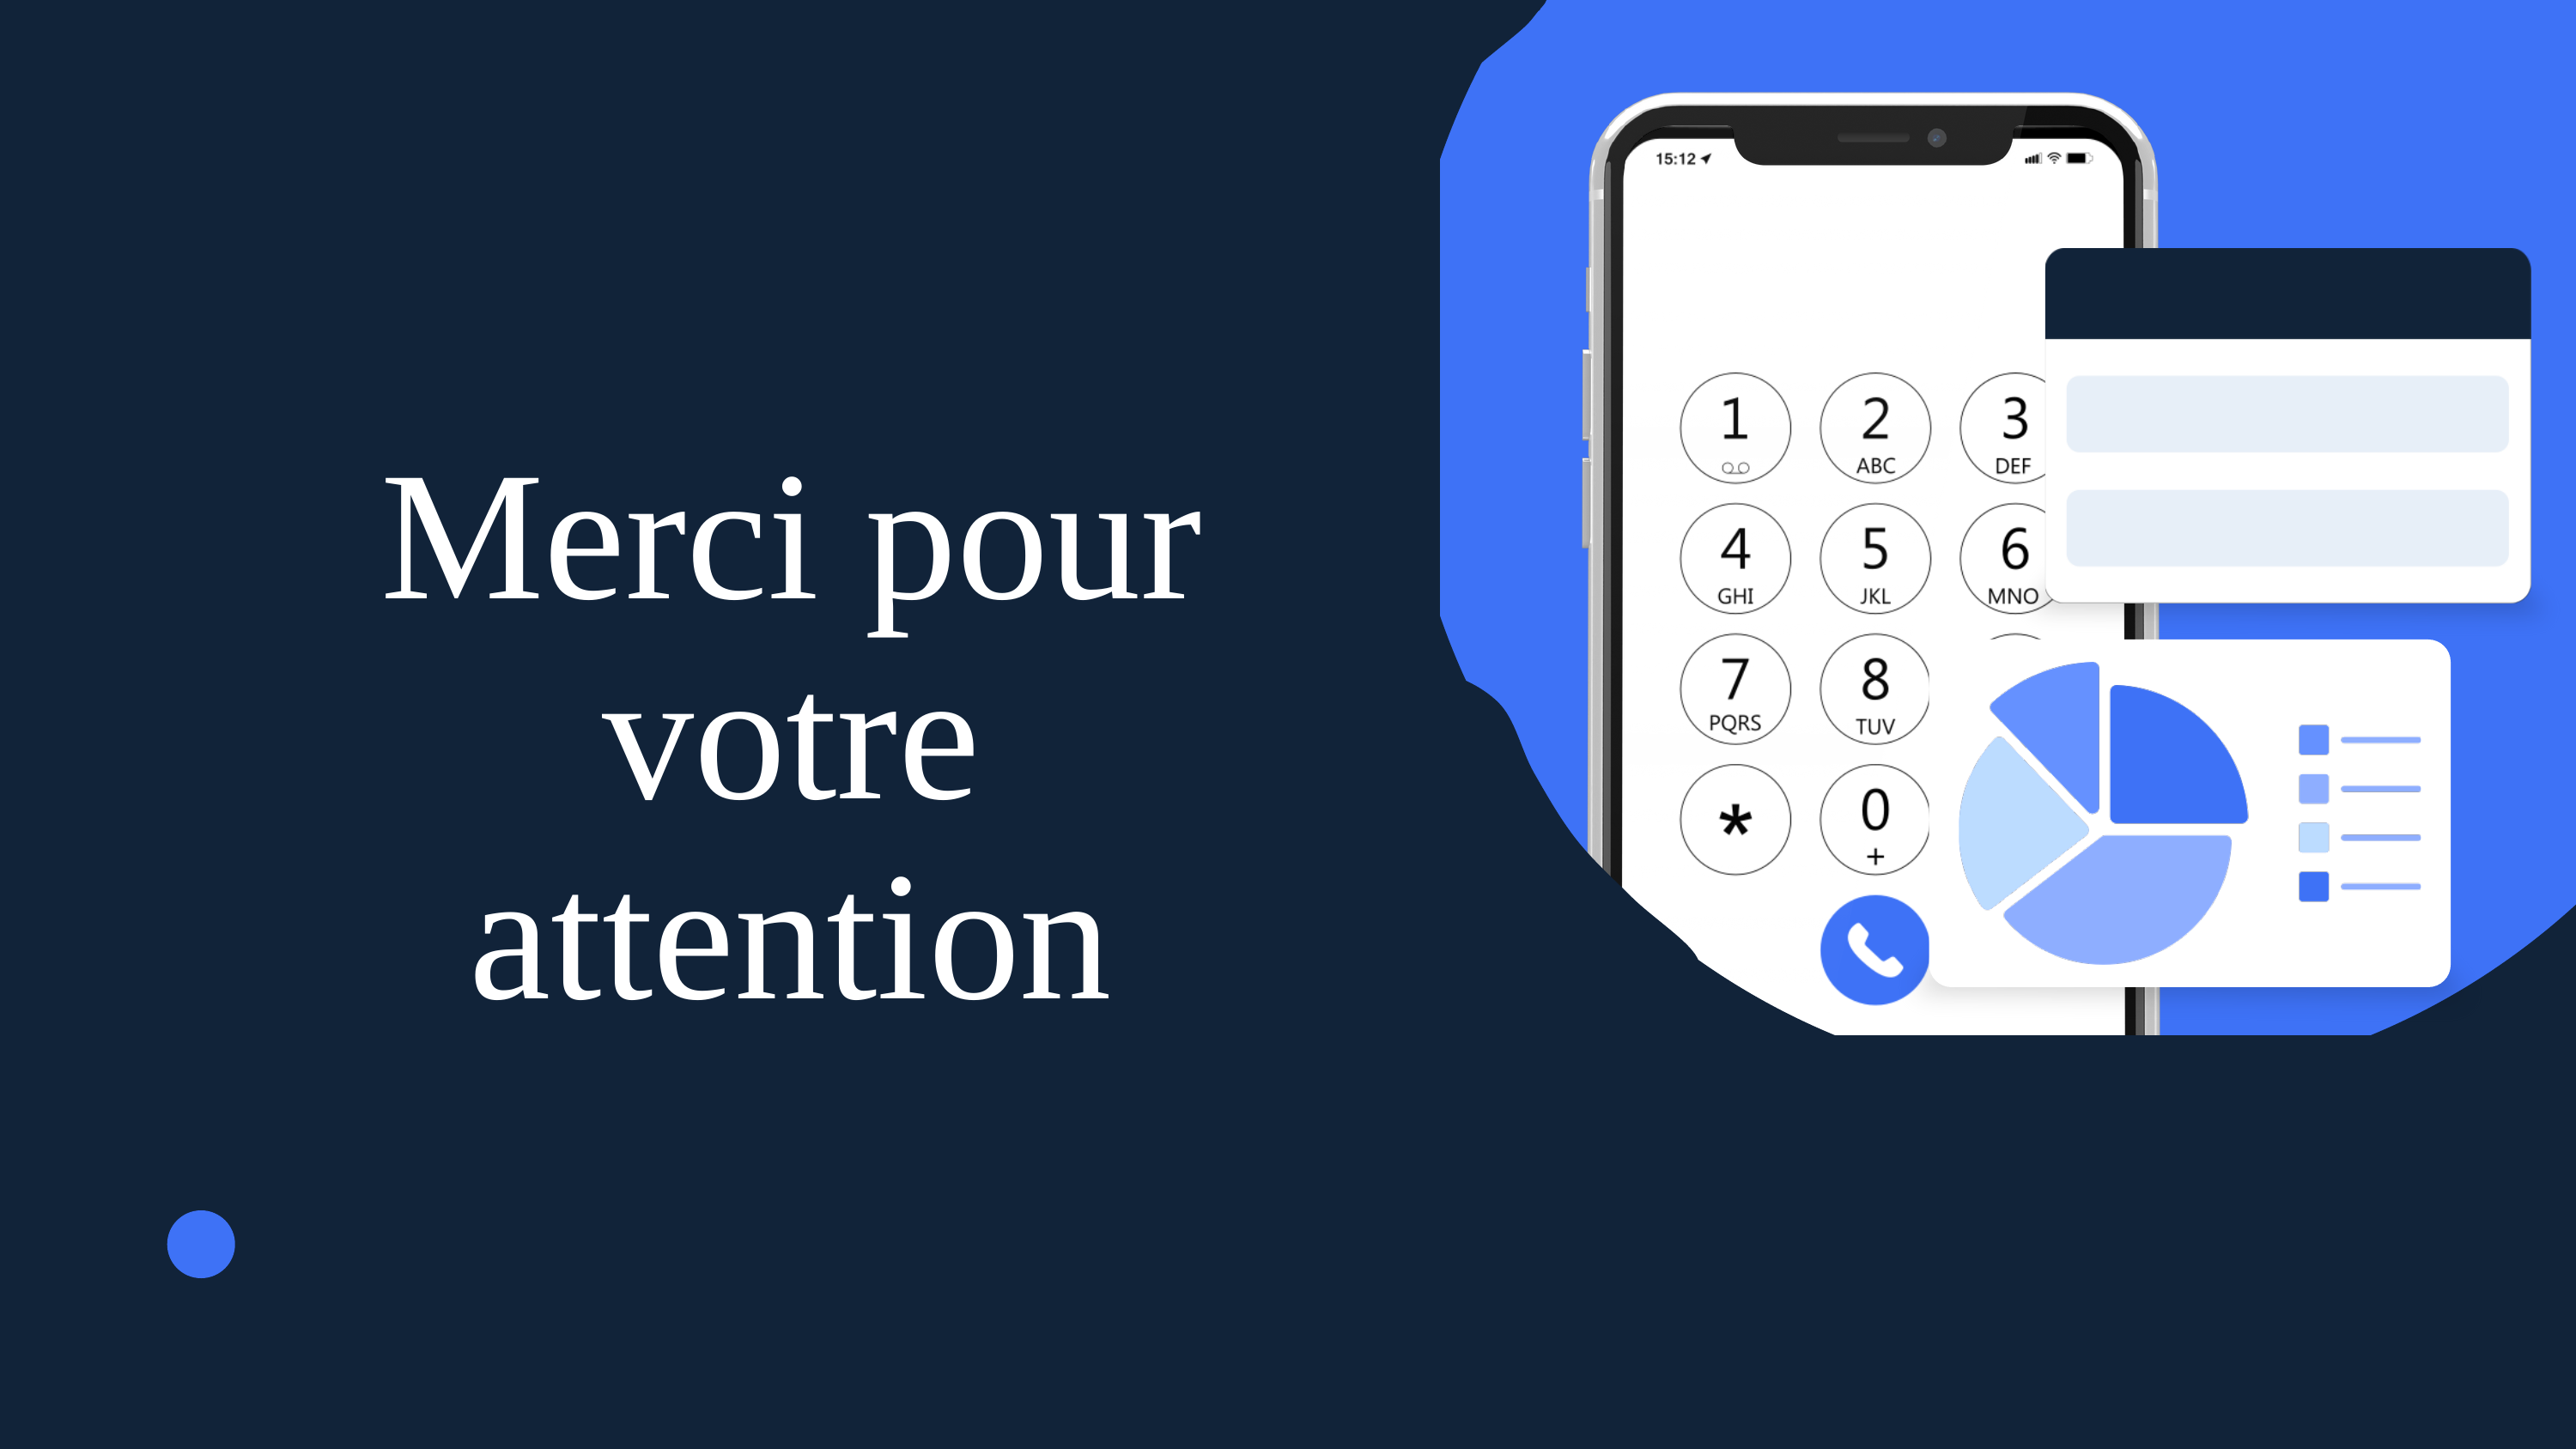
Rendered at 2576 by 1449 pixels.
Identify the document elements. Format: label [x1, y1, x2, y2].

text_box [0, 0, 2576, 1449]
text_box [1894, 639, 2486, 1025]
text_box [167, 1210, 235, 1279]
